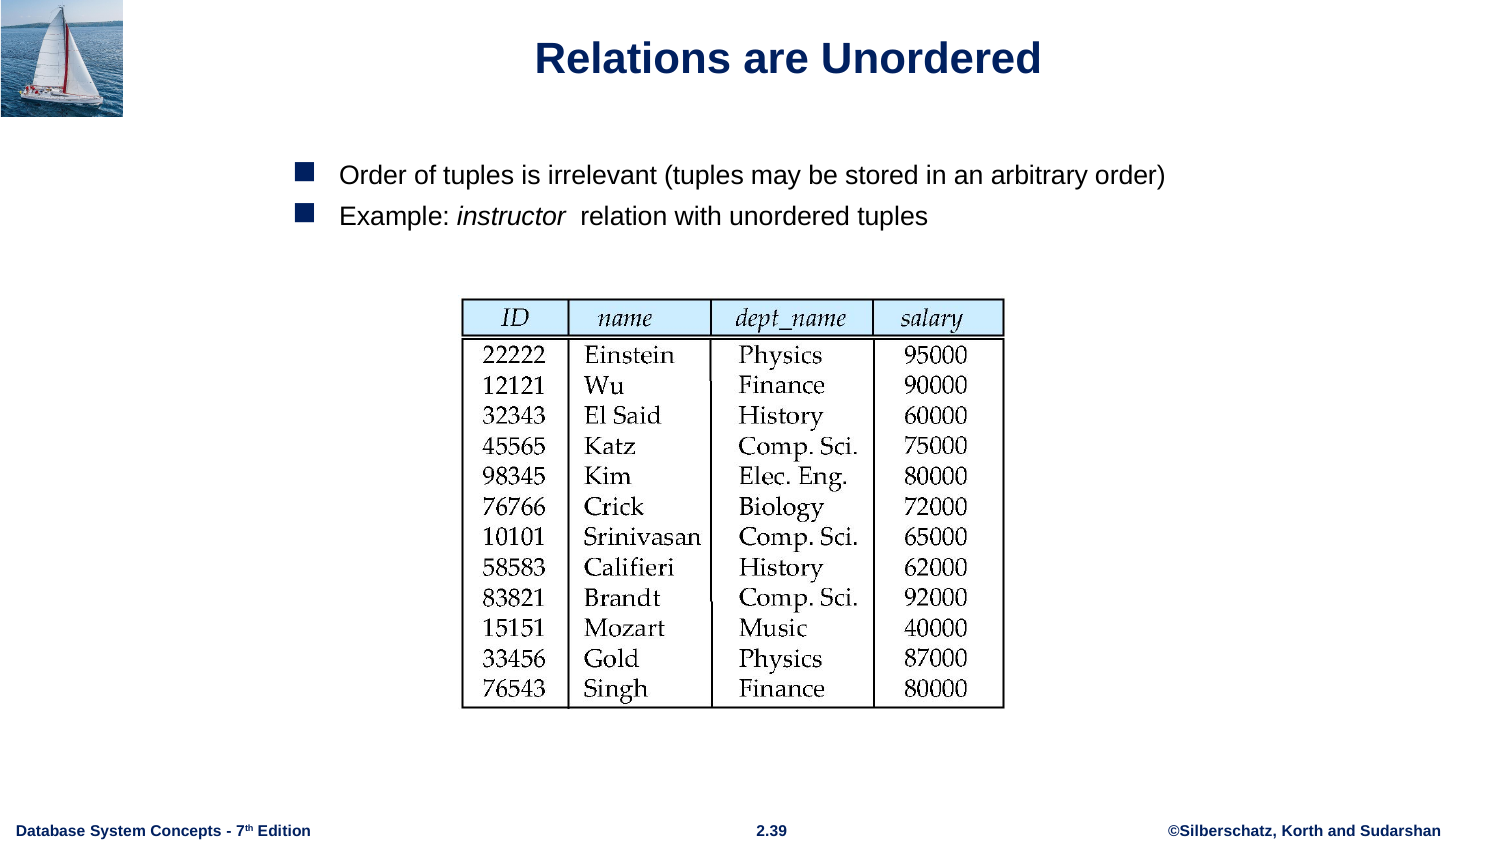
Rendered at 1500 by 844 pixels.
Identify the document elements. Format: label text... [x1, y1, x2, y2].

list Order of tuples is irrelevant (tuples may be stored in an arbitrary order) Example: instructor relation with unordered tuples [282, 150, 1220, 279]
picture [0, 0, 123, 117]
title Relations are Unordered [125, 14, 1452, 90]
picture [458, 295, 1008, 710]
